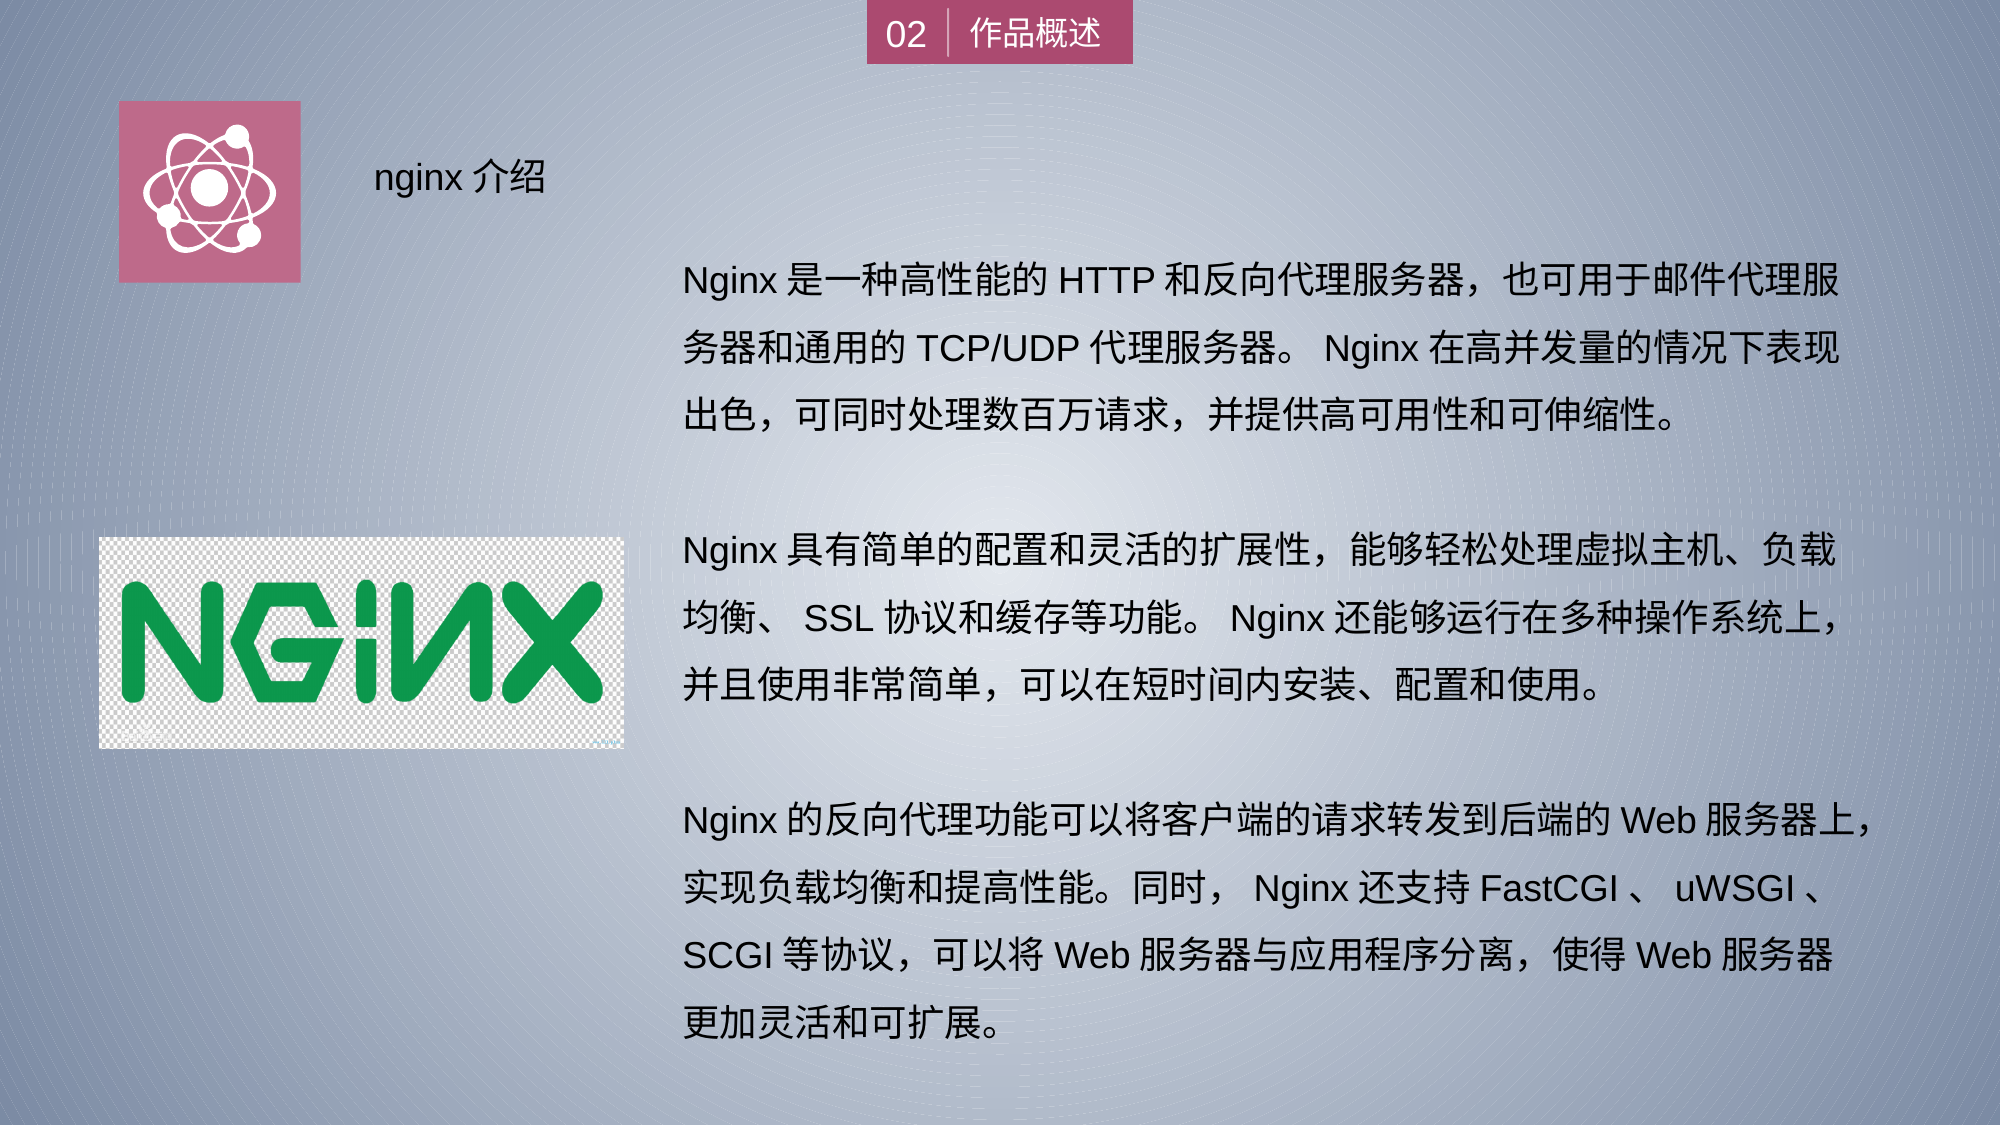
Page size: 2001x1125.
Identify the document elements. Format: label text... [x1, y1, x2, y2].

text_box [119, 101, 301, 283]
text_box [867, 0, 1133, 63]
text_box nginx介绍 [359, 145, 1026, 206]
picture [99, 537, 624, 749]
text_box Nginx是一种高性能的HTTP和反向代理服务器，也可用于邮件代理服务器和通用的TCP/UDP代理服务器。Nginx在高并发量的情况下表现出色，可同时处理数百万请求，并提供高可用性和可伸缩性。 Nginx具有简单的配置和灵活的扩展性，能够轻松处理虚拟主机、负载均衡、SSL协议和缓存等功能。Nginx还能够运行在多种操作系统上，并且使用非常简单，可以在短时间内安装、配置和使用。 Nginx的反向代理功能可以将客户端的请求转发到后端的Web服务器上，实现负载均衡和提高性能。同时，Nginx还支持FastCGI、uWSGI、SCGI等协议，可以将Web服务器与应用程序分离，使得Web服务器更加灵活和可扩展。 [667, 226, 1884, 1052]
